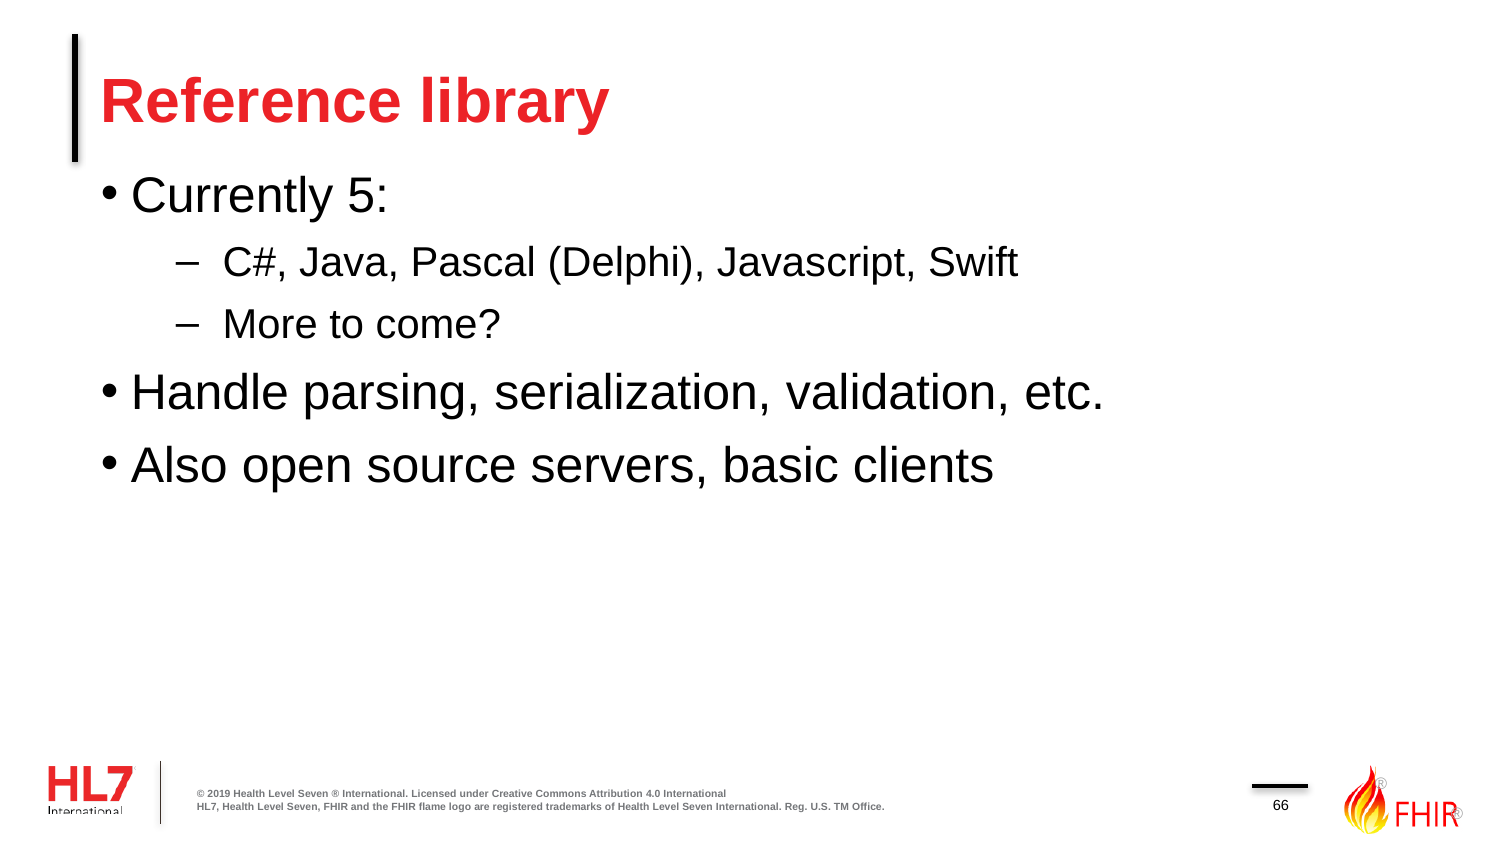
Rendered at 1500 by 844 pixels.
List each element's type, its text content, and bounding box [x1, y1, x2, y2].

title Reference library [100, 33, 1451, 162]
list Currently 5: C#, Java, Pascal (Delphi), Javascript, Swift More to come? Handle parsing, serialization, validation, etc. Also open source servers, basic clients [100, 162, 1451, 731]
picture [1339, 760, 1463, 837]
slide_number 66 [1258, 786, 1304, 813]
footer © 2019 Health Level Seven ® International. Licensed under Creative Commons Attribution 4.0 International HL7, Health Level Seven, FHIR and the FHIR flame logo are registered trademarks of Health Level Seven International. Reg. U.S. TM Office. [196, 786, 941, 813]
